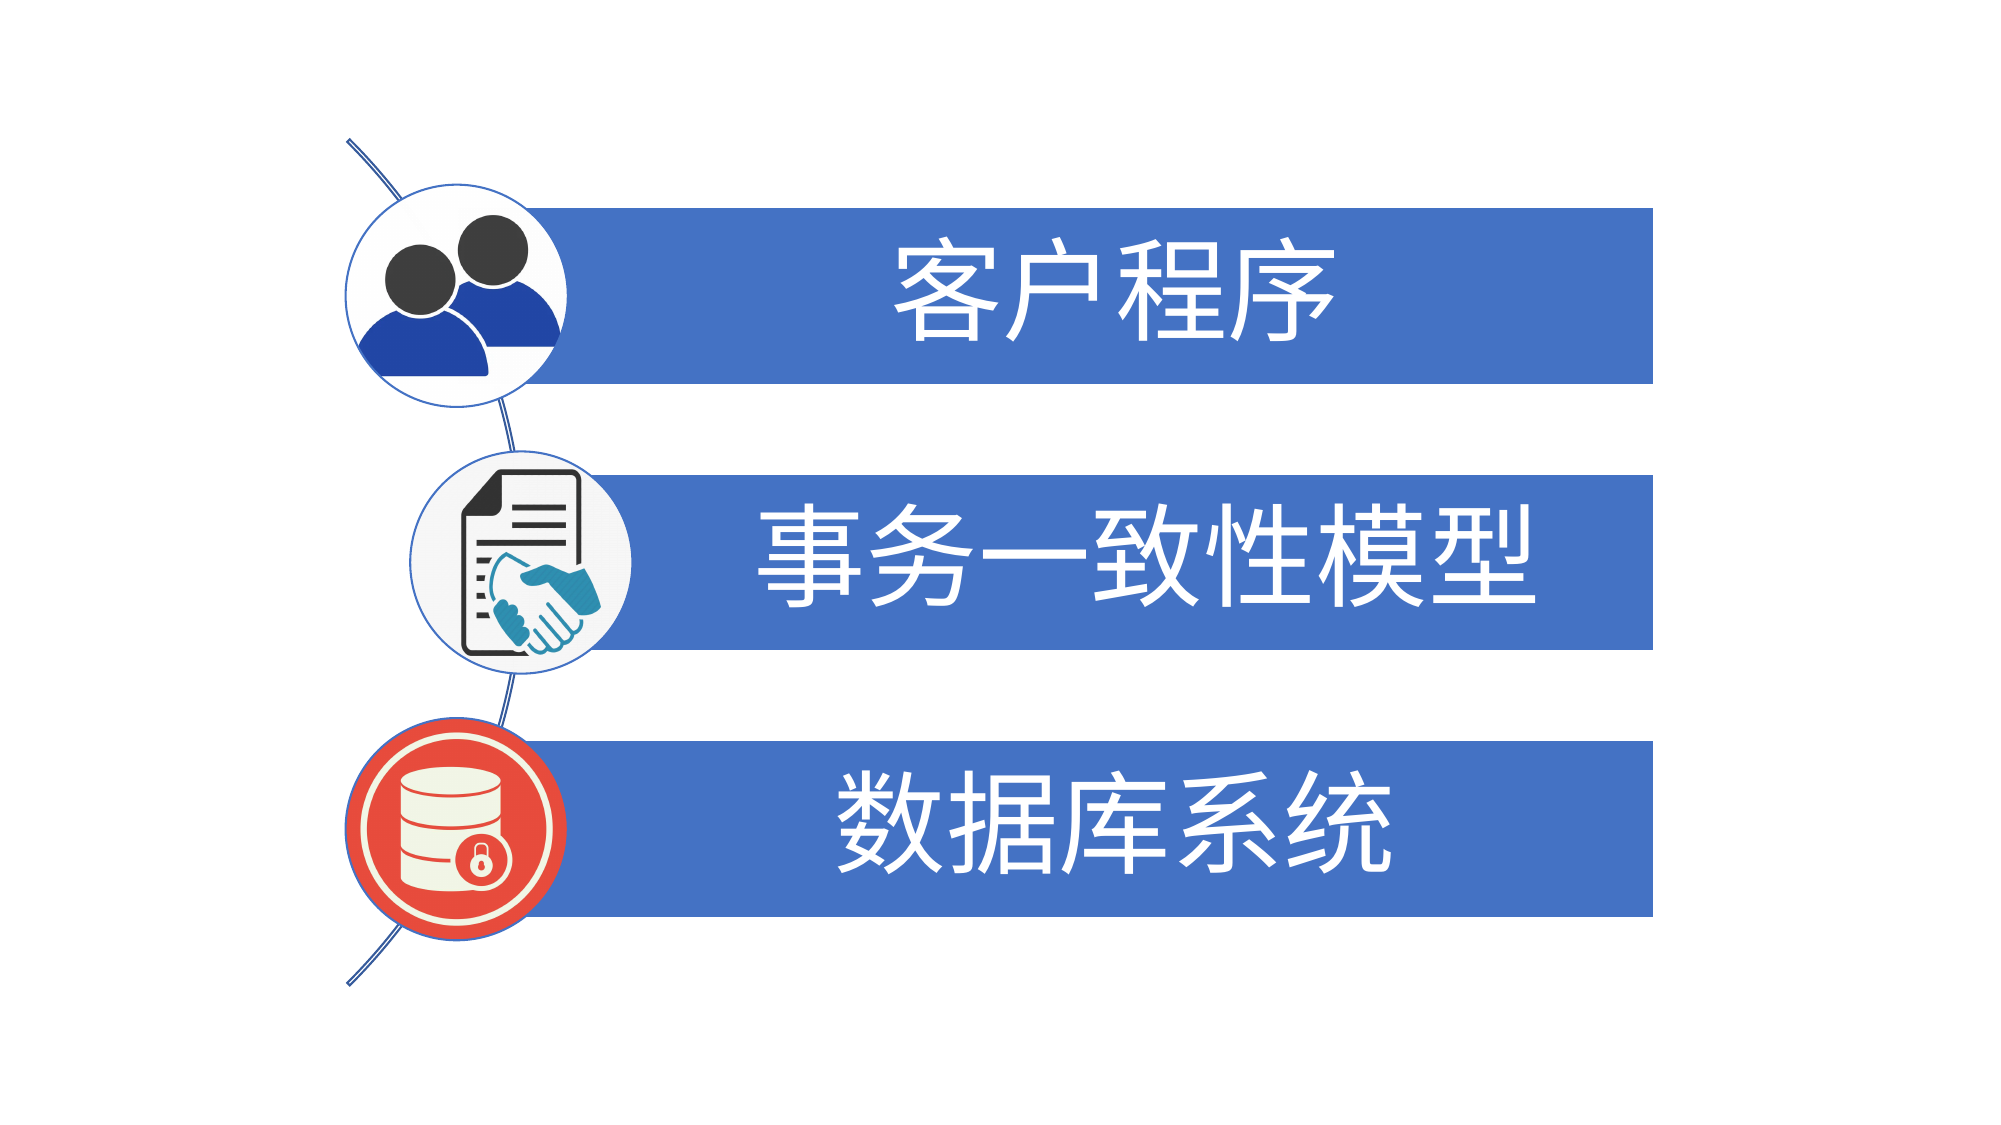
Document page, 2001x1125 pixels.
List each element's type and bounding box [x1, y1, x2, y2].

text_box [333, 117, 1667, 1007]
